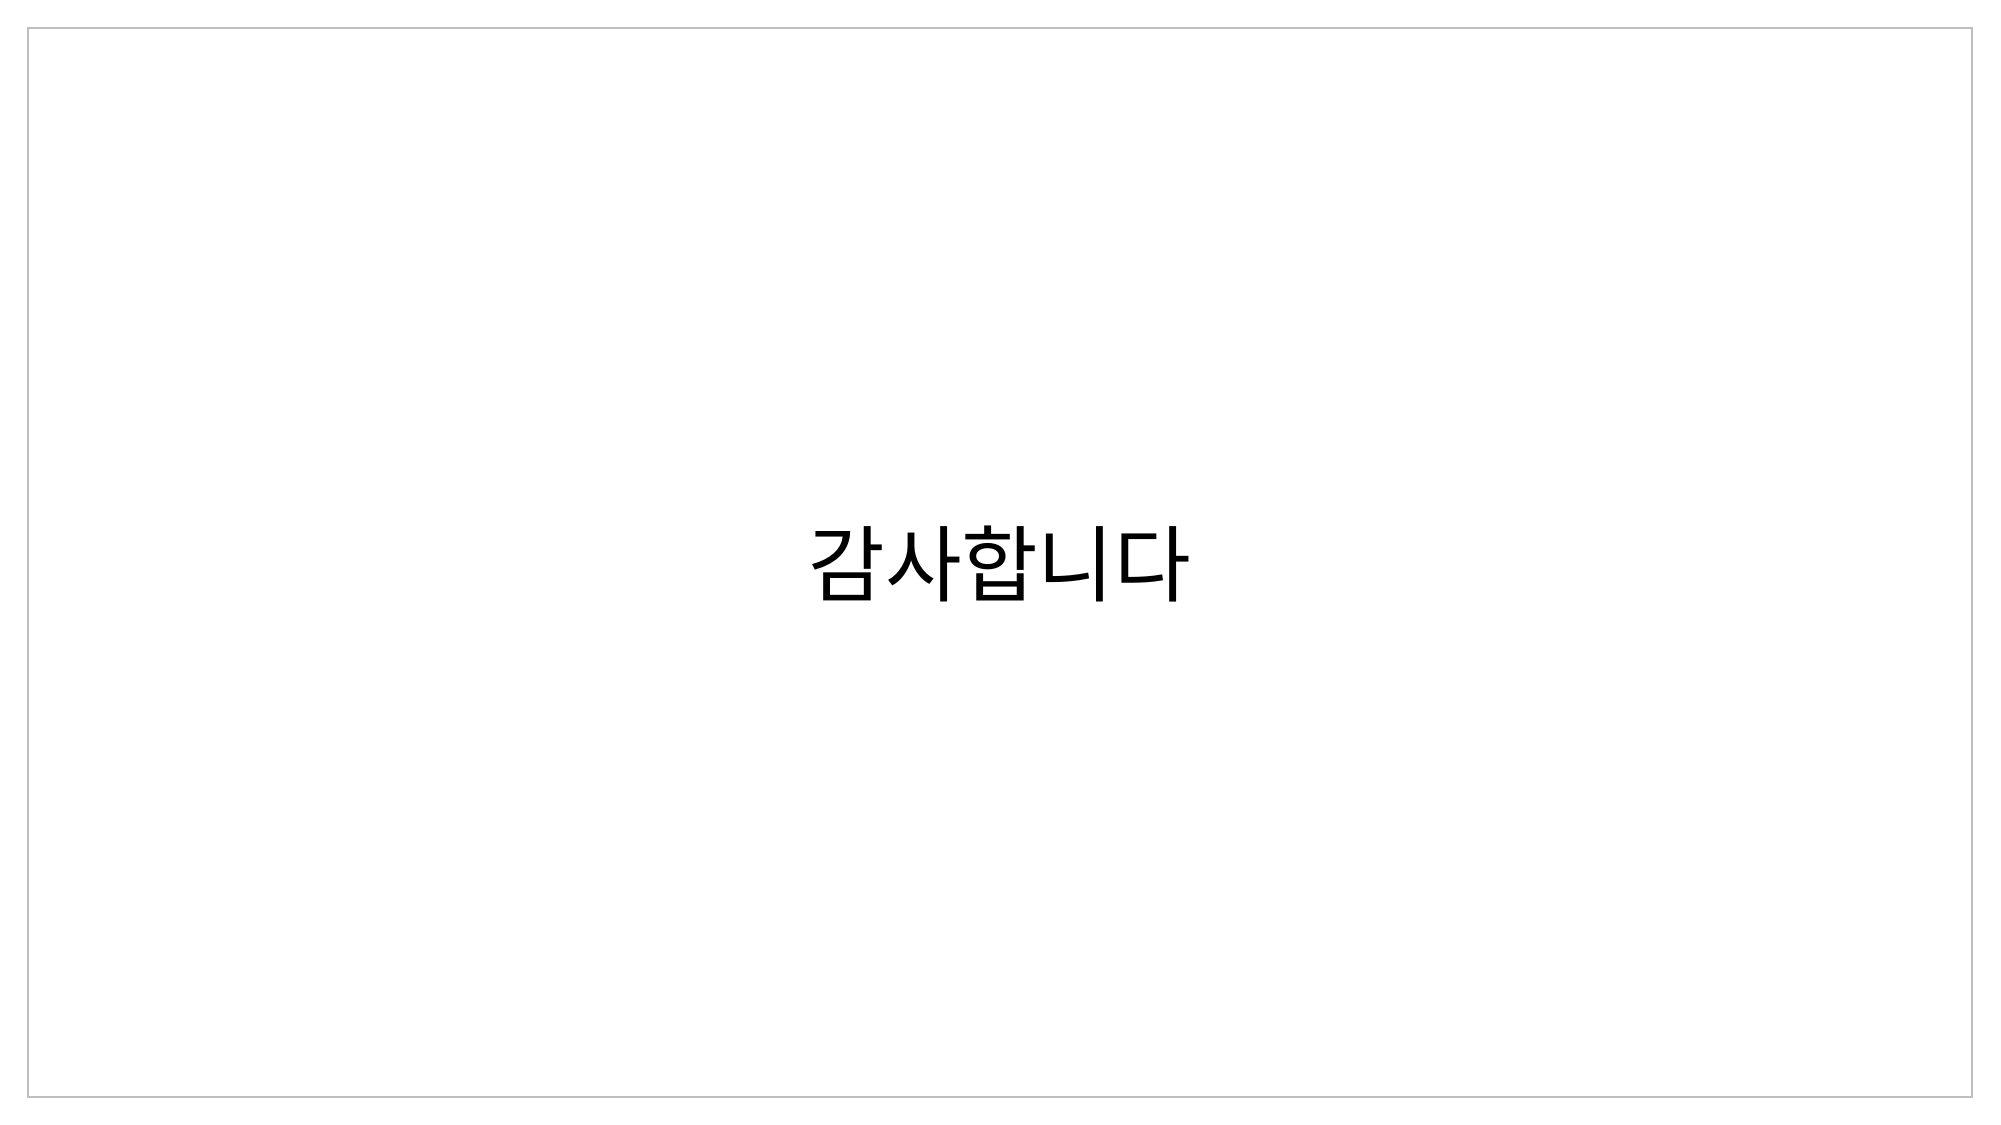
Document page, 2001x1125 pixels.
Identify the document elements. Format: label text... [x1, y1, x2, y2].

text_box 감사합니다 [493, 504, 1507, 620]
text_box [27, 27, 1973, 1098]
